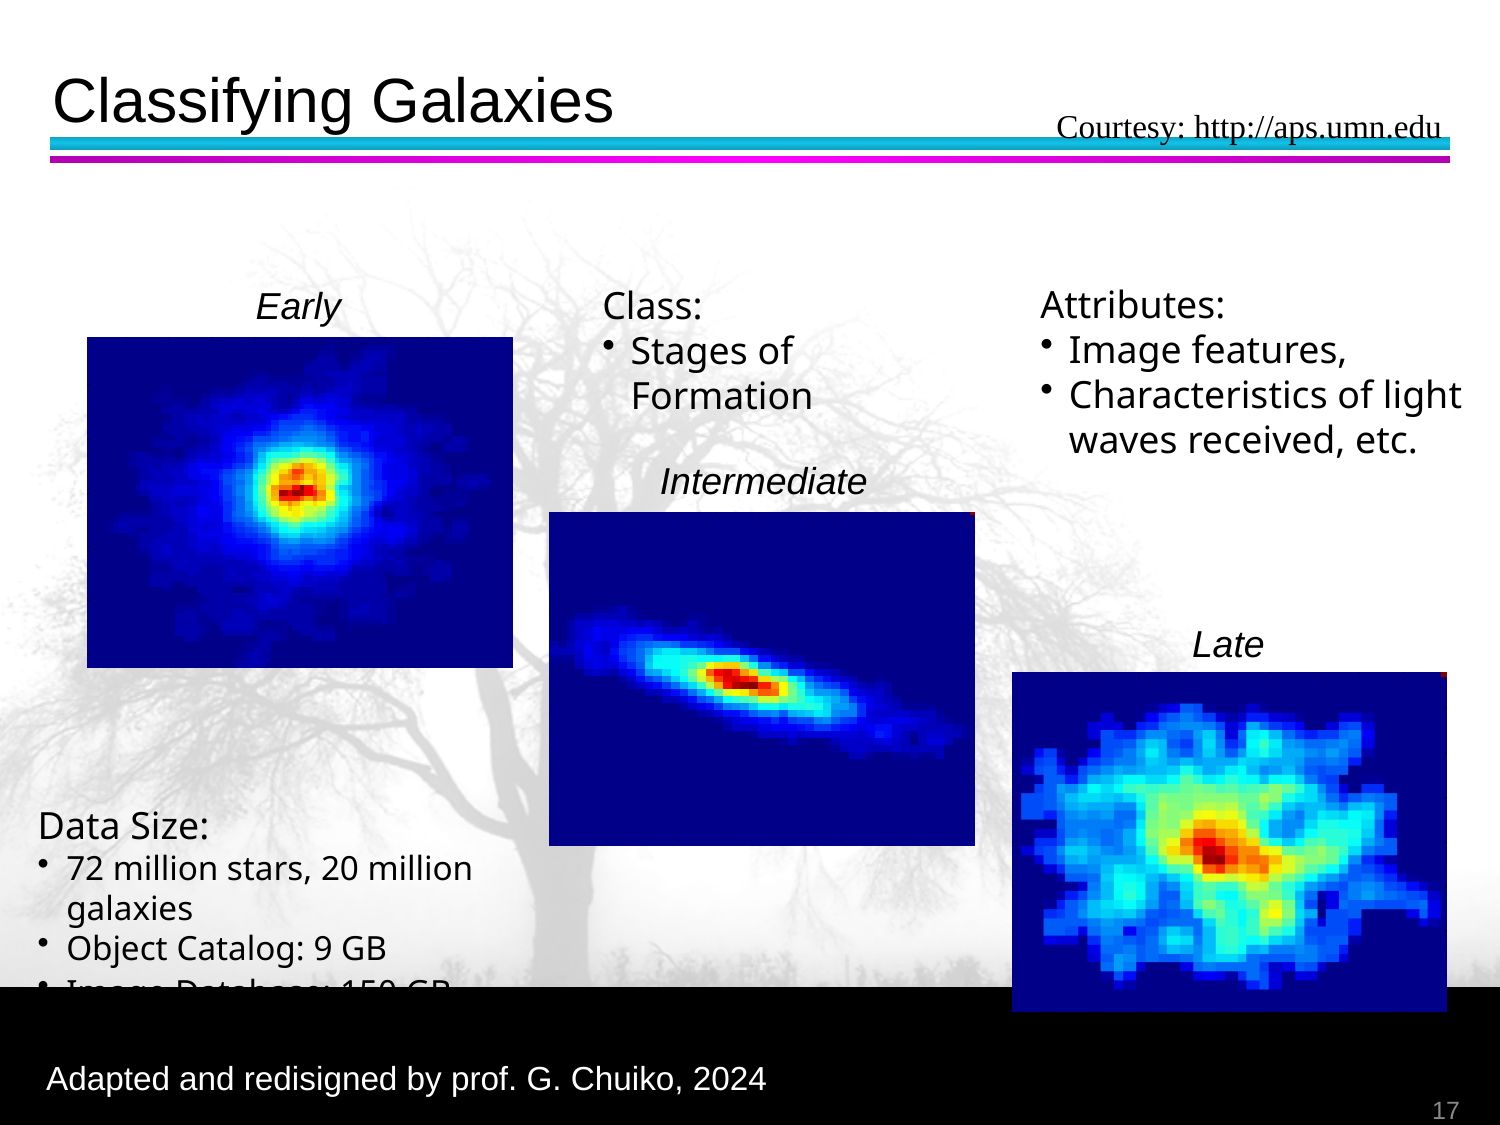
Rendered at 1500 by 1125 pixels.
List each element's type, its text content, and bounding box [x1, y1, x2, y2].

text_box Class: Stages of Formation [587, 274, 1001, 425]
text_box Data Size: 72 million stars, 20 million galaxies Object Catalog: 9 GB Image Database: 150 GB [23, 794, 613, 1020]
text_box Early [240, 274, 356, 335]
picture [87, 337, 513, 669]
text_box Late [1177, 612, 1280, 670]
picture [1012, 672, 1447, 1012]
text_box Intermediate [645, 449, 883, 510]
title Classifying Galaxies [37, 17, 1450, 178]
text_box Attributes: Image features, Characteristics of light waves received, etc. [1025, 274, 1500, 469]
footer Adapted and redisigned by prof. G. Chuiko, 2024 [31, 1050, 1025, 1107]
slide_number 17 [1350, 1087, 1475, 1125]
picture [549, 512, 976, 846]
text_box Courtesy: http://aps.umn.edu [1041, 97, 1458, 153]
